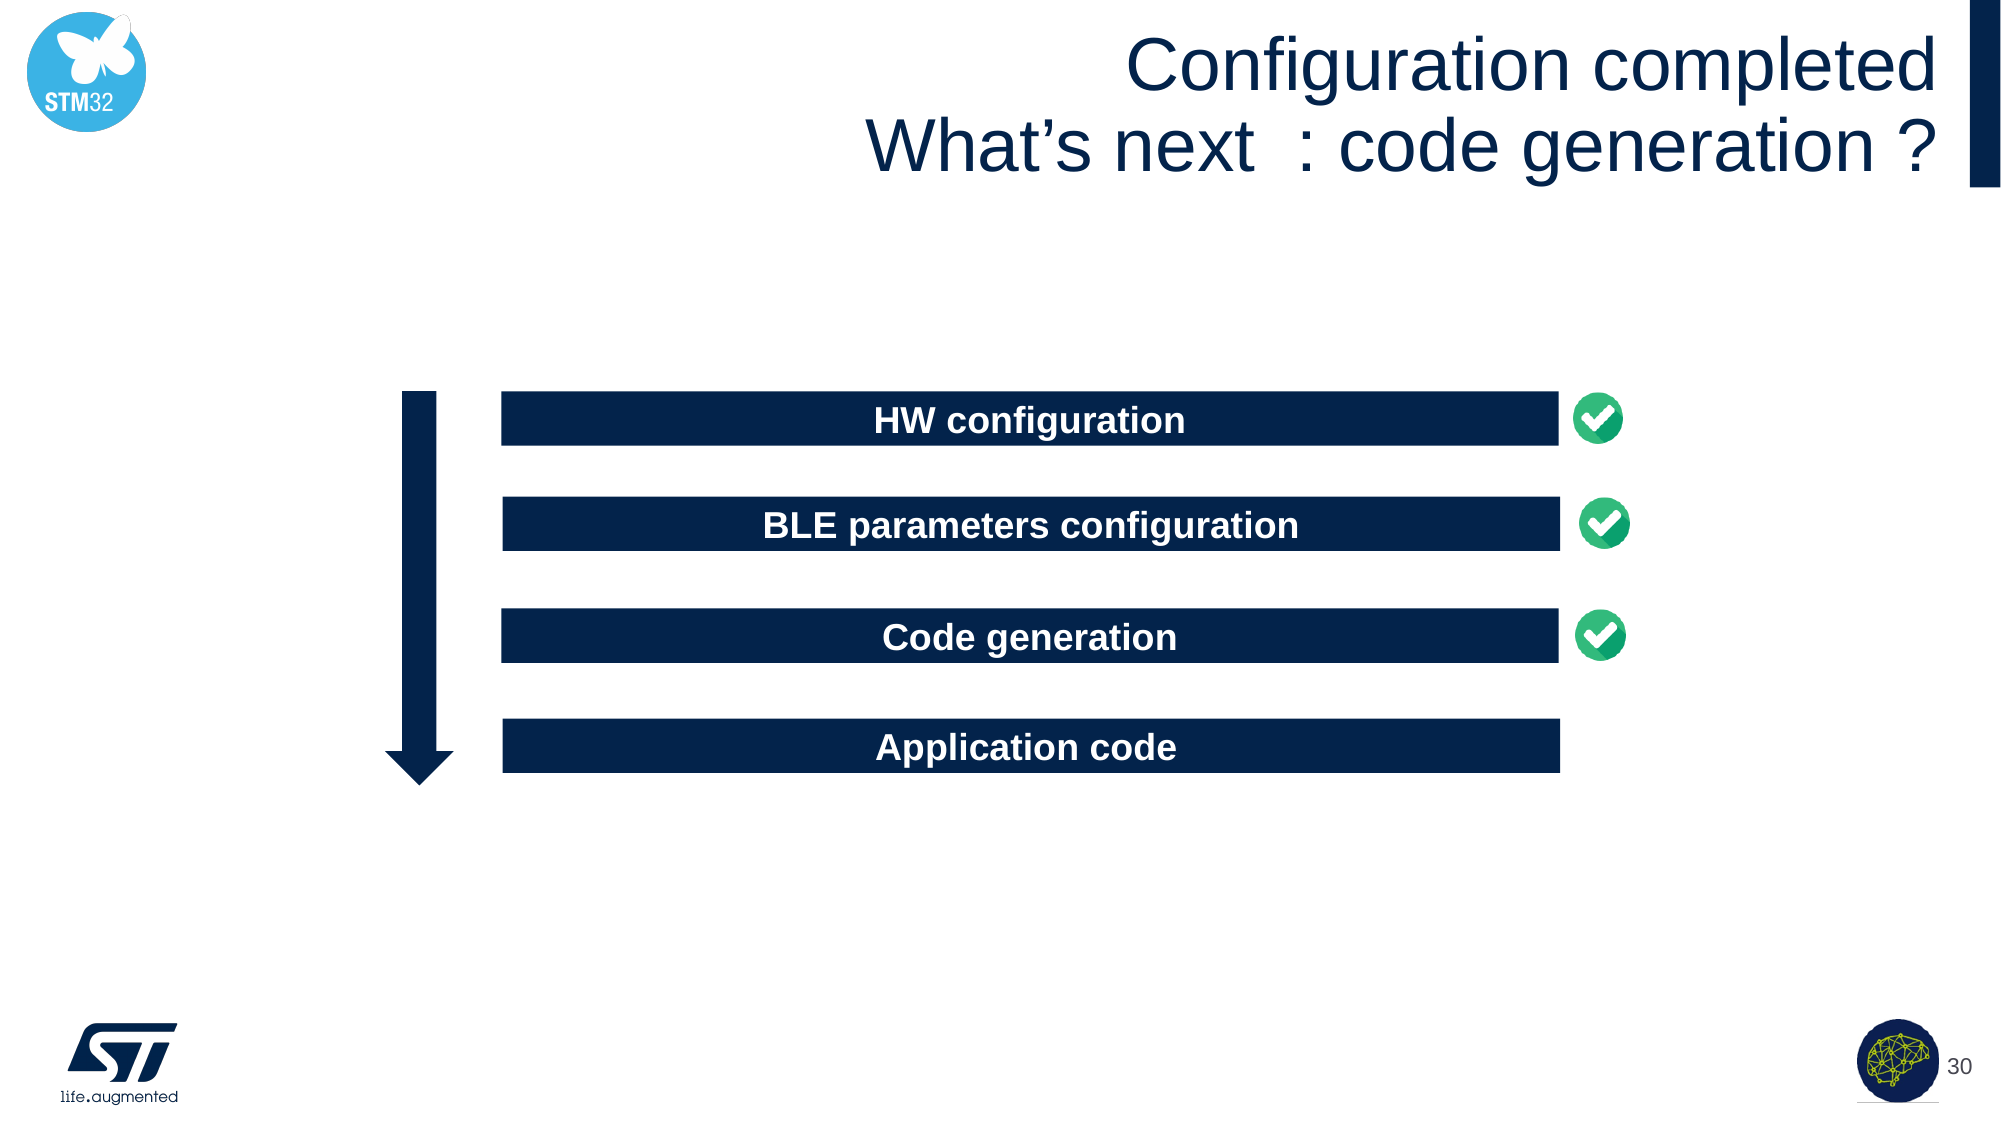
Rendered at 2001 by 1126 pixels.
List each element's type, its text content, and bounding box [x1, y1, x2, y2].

picture [1566, 490, 1636, 557]
text_box Application code [502, 718, 1561, 774]
text_box HW configuration [500, 390, 1560, 447]
picture [27, 12, 146, 132]
title Configuration completed What’s next : code generation ? [49, 0, 1955, 215]
text_box [382, 390, 457, 787]
picture [37, 999, 201, 1126]
picture [1857, 1019, 1939, 1103]
text_box BLE parameters configuration [502, 496, 1561, 552]
text_box Code generation [500, 607, 1560, 664]
picture [1560, 385, 1629, 452]
slide_number 30 [1939, 1038, 1973, 1087]
picture [1562, 602, 1632, 669]
